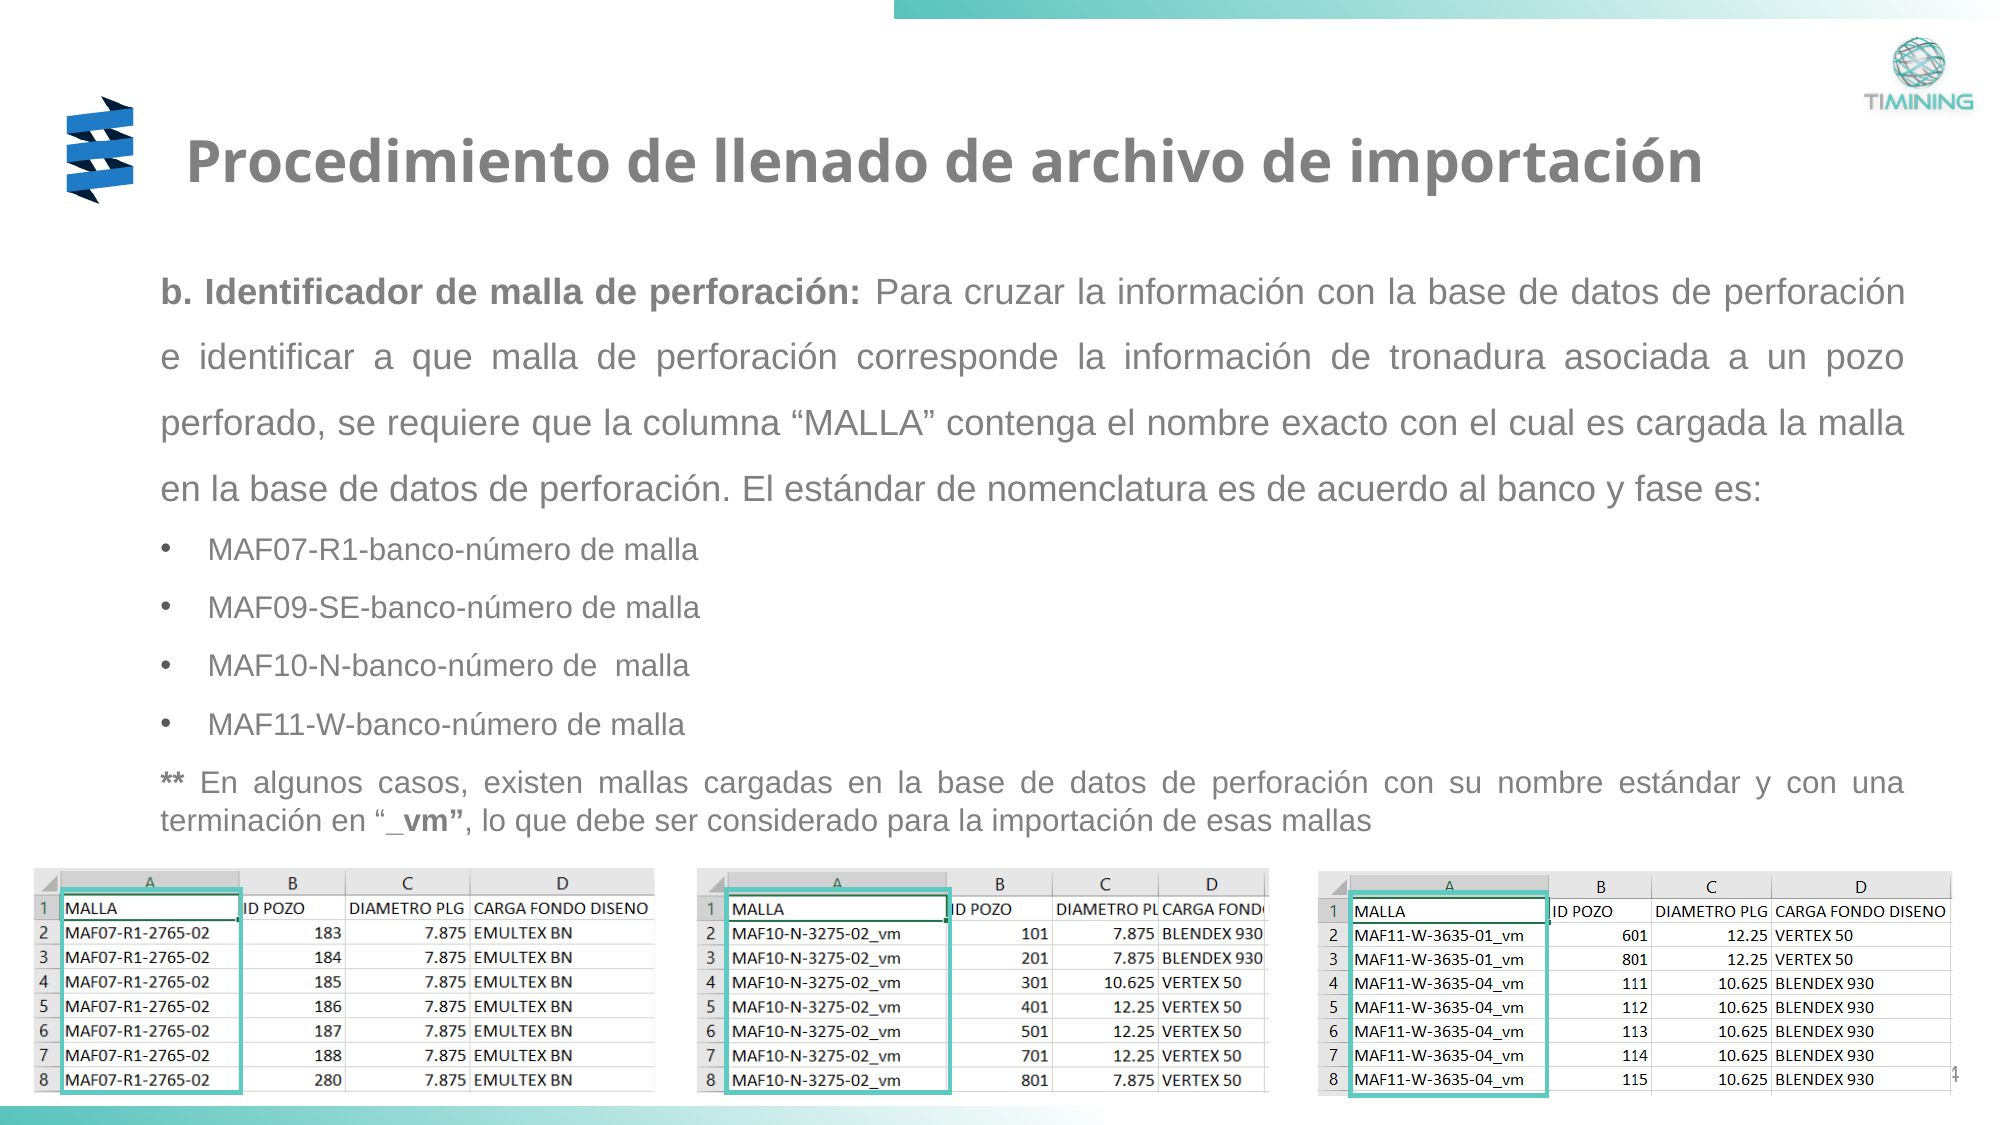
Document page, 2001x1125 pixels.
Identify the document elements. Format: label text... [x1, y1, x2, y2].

picture [696, 868, 1270, 1093]
text_box Procedimiento de llenado de archivo de importación [170, 109, 1964, 218]
slide_number 14 [1524, 1042, 1975, 1103]
picture [1862, 37, 1975, 111]
list b. Identificador de malla de perforación: Para cruzar la información con la base de datos de perforación e identificar a que malla de perforación corresponde la información de tronadura asociada a un pozo perforado, se requiere que la columna “MALLA” contenga el nombre exacto con el cual es cargada la malla en la base de datos de perforación. El estándar de nomenclatura es de acuerdo al banco y fase es: MAF07-R1-banco-número de malla MAF09-SE-banco-número de malla MAF10-N-banco-número de malla MAF11-W-banco-número de malla ** En algunos casos, existen mallas cargadas en la base de datos de perforación con su nombre estándar y con una terminación en “_vm”, lo que debe ser considerado para la importación de esas mallas [145, 238, 1923, 1031]
picture [36, 89, 161, 211]
picture [33, 868, 655, 1093]
picture [1317, 871, 1953, 1096]
